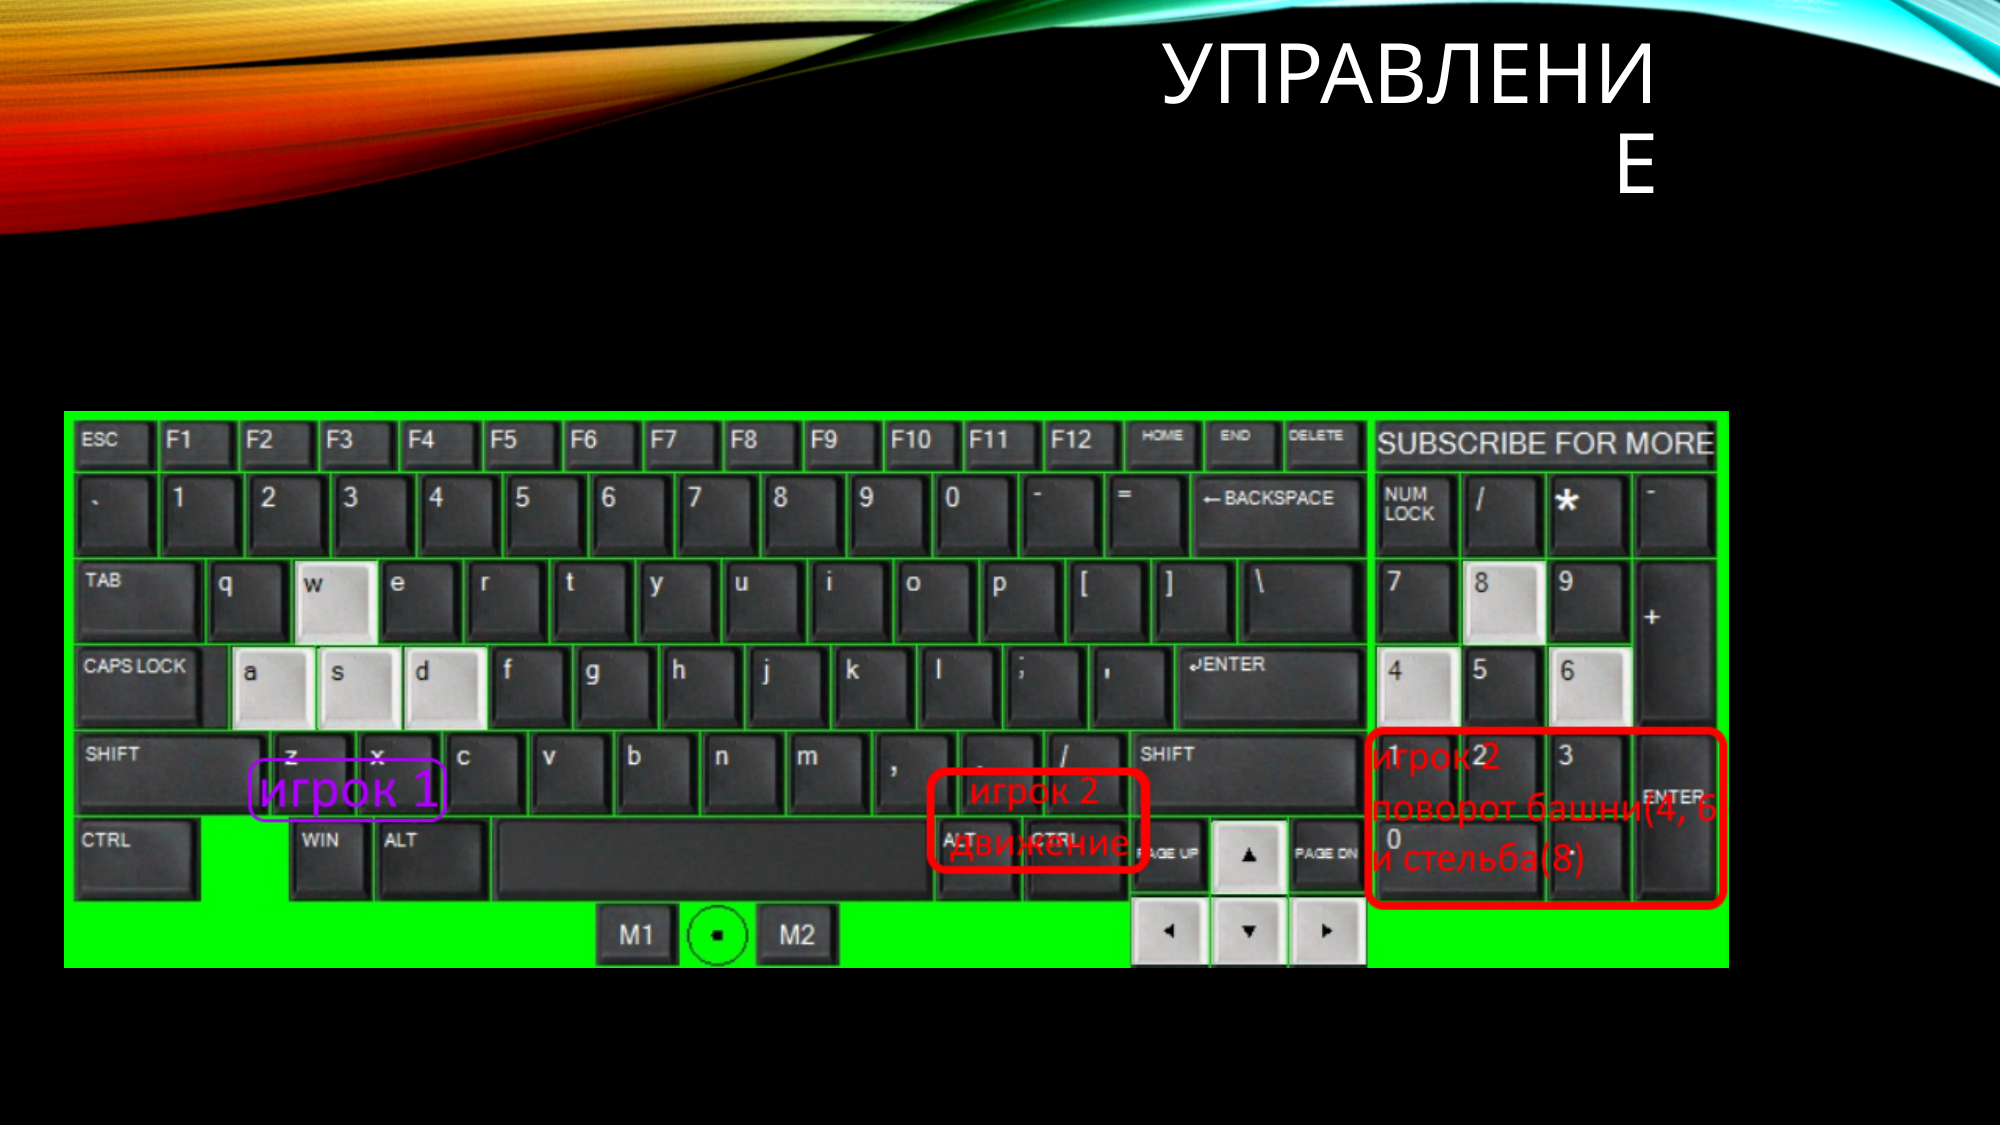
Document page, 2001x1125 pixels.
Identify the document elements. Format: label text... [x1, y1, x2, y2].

title управление [1104, 16, 1674, 229]
picture [0, 0, 2000, 237]
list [64, 411, 1730, 969]
